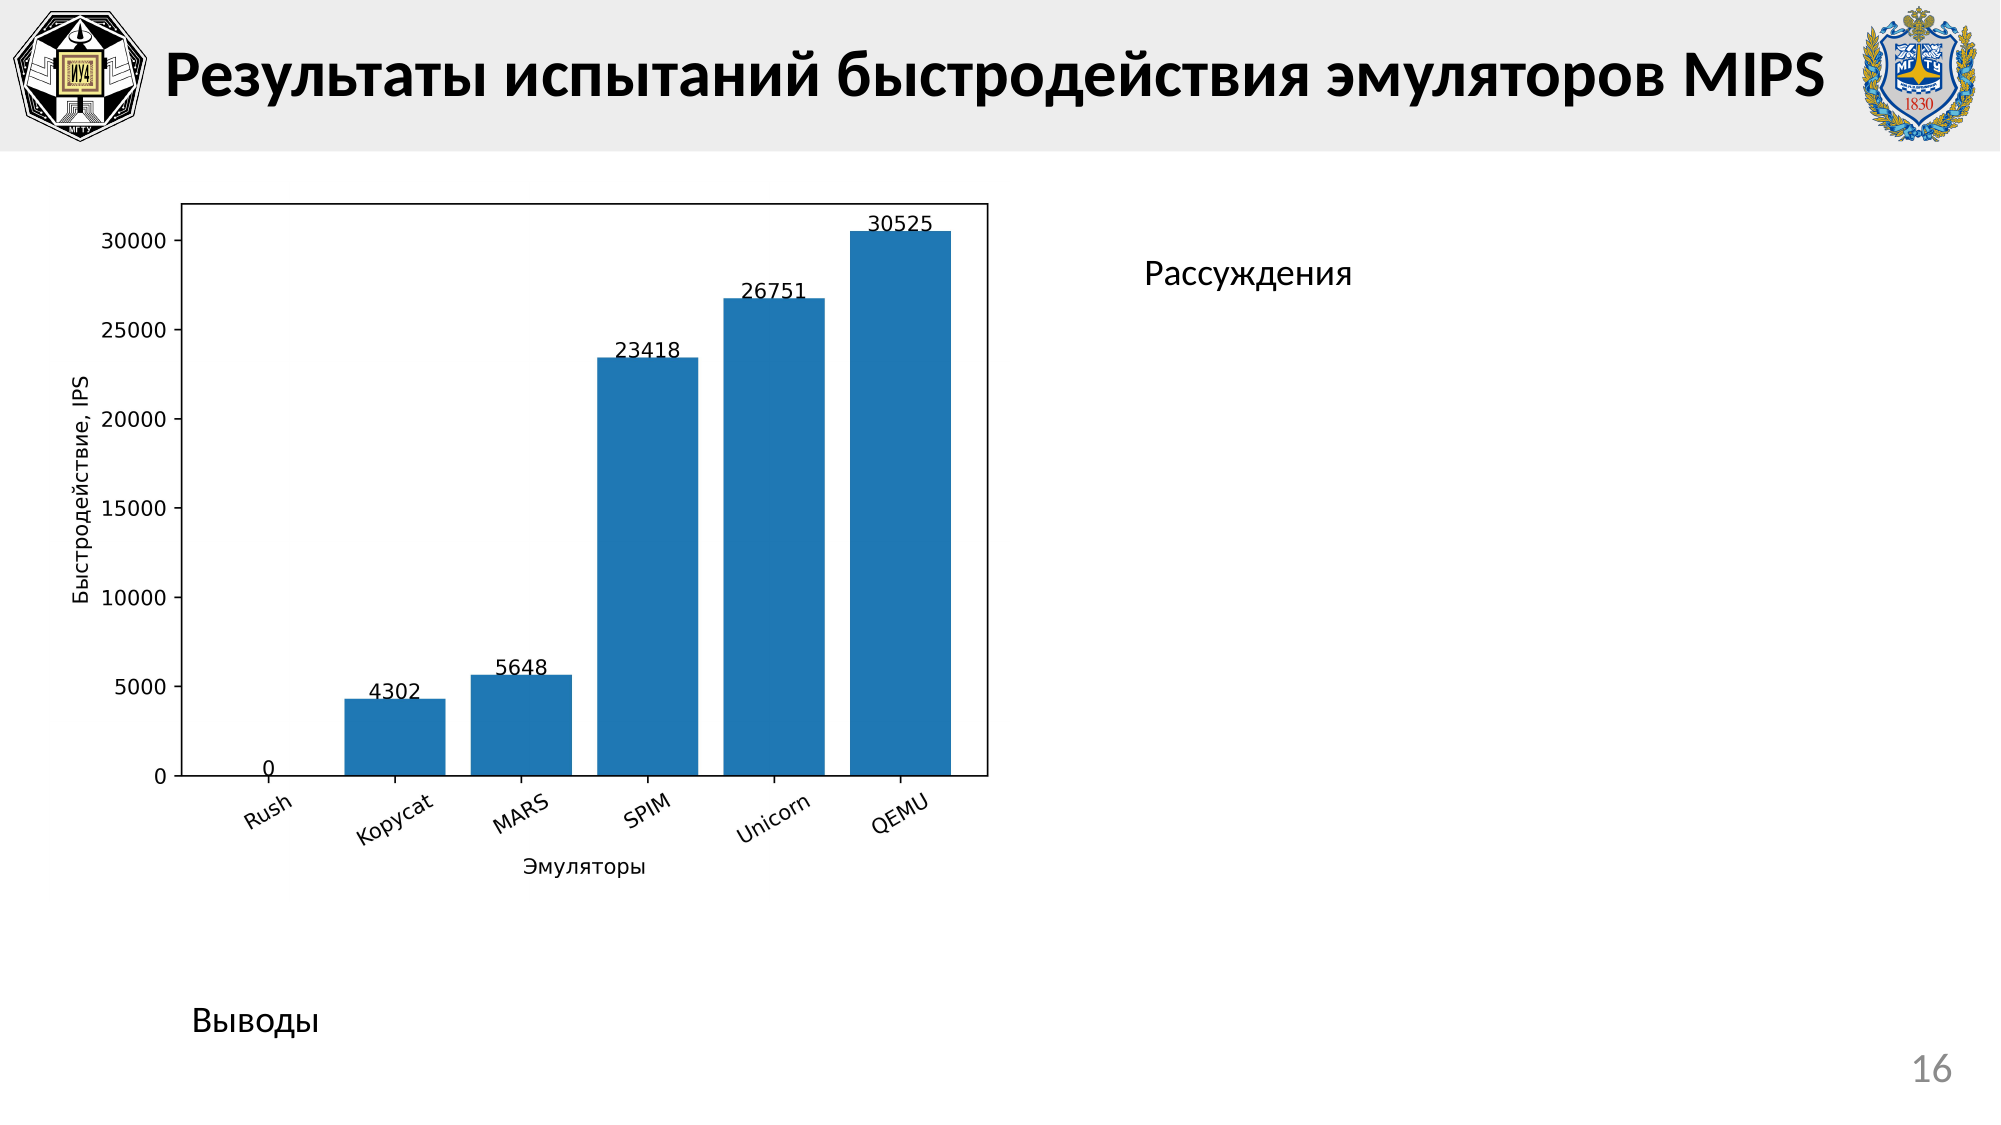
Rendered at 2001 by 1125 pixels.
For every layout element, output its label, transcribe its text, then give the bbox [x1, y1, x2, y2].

picture [49, 181, 1010, 902]
text_box Рассуждения [1129, 241, 1603, 301]
picture [13, 11, 147, 142]
text_box Результаты испытаний быстродействия эмуляторов MIPS [0, 0, 2000, 152]
slide_number 16 [1517, 1036, 1968, 1097]
text_box Выводы [177, 988, 650, 1048]
picture [1862, 5, 1977, 142]
